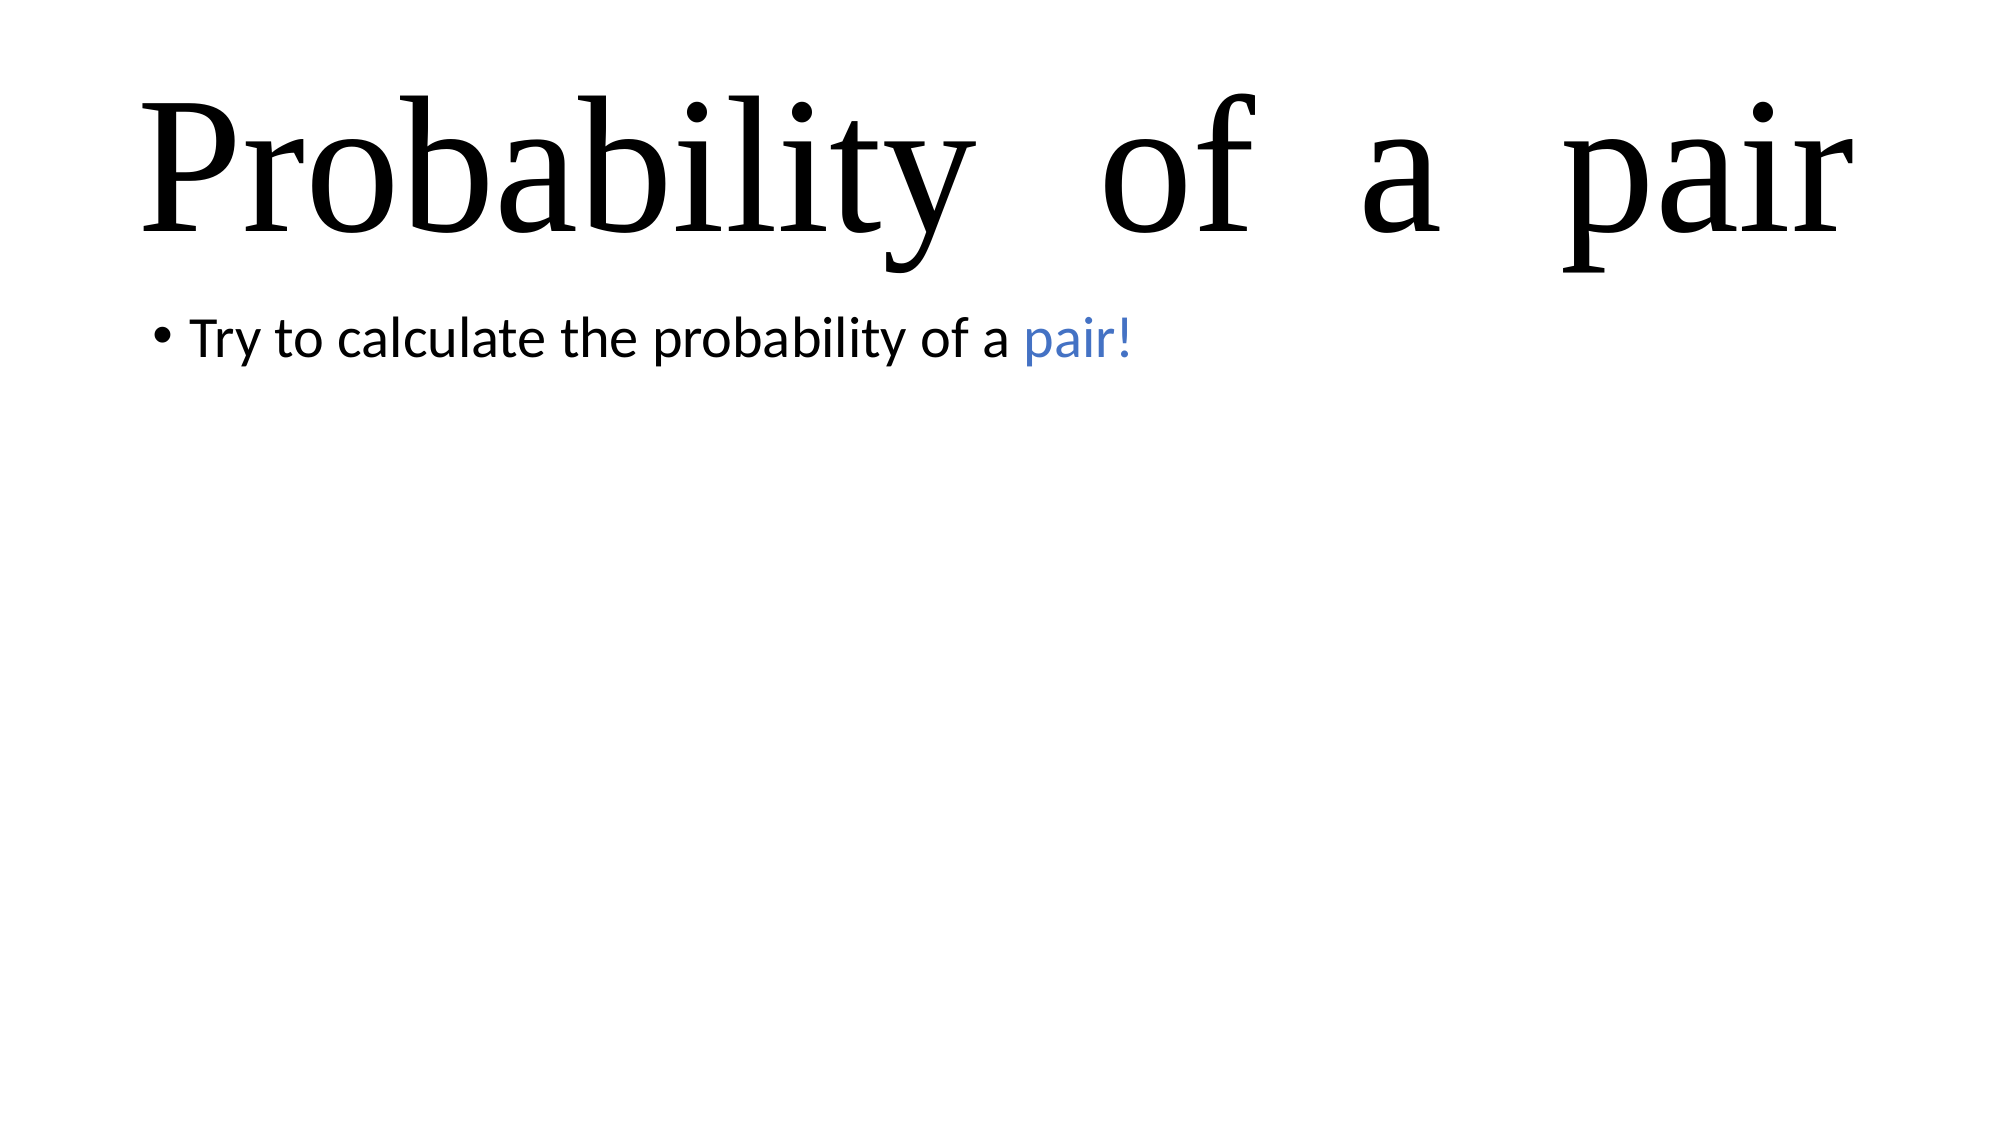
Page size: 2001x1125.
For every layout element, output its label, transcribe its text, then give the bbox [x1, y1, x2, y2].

list Try to calculate the probability of a pair! [137, 299, 1863, 1014]
